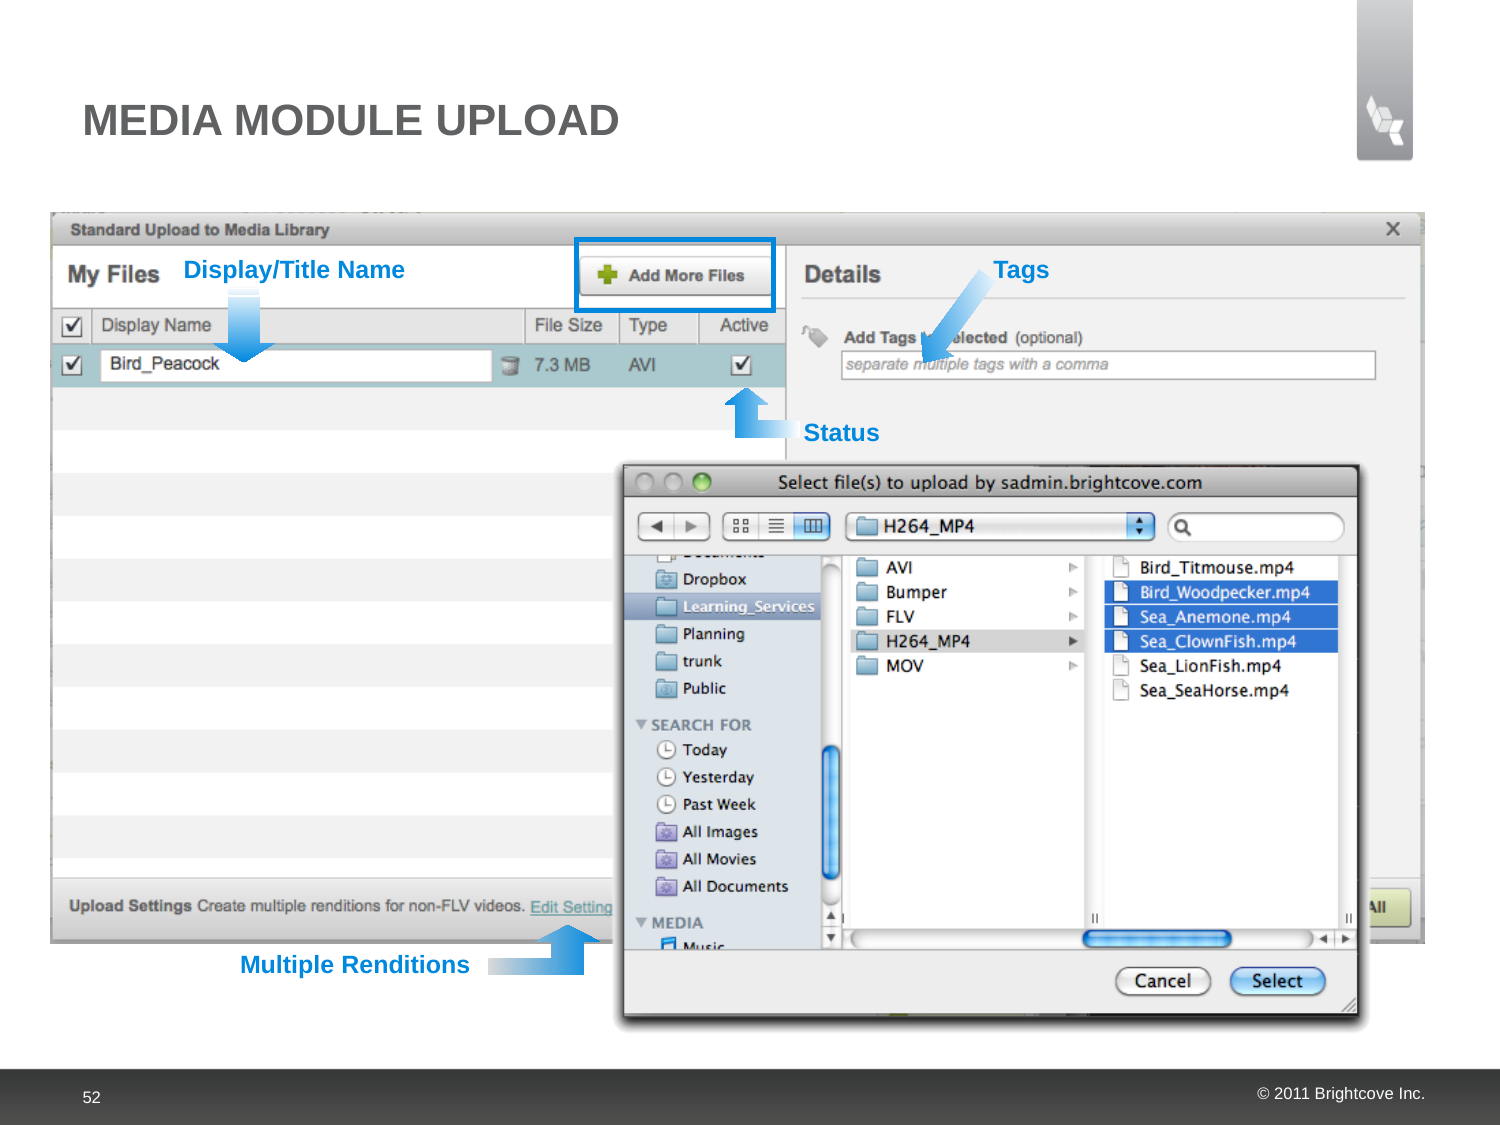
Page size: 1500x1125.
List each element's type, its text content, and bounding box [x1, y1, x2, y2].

text_box Multiple Renditions [224, 952, 600, 987]
title Media Module Upload [66, 34, 1322, 203]
picture [0, 0, 1500, 1125]
slide_number 52 [51, 1066, 110, 1125]
